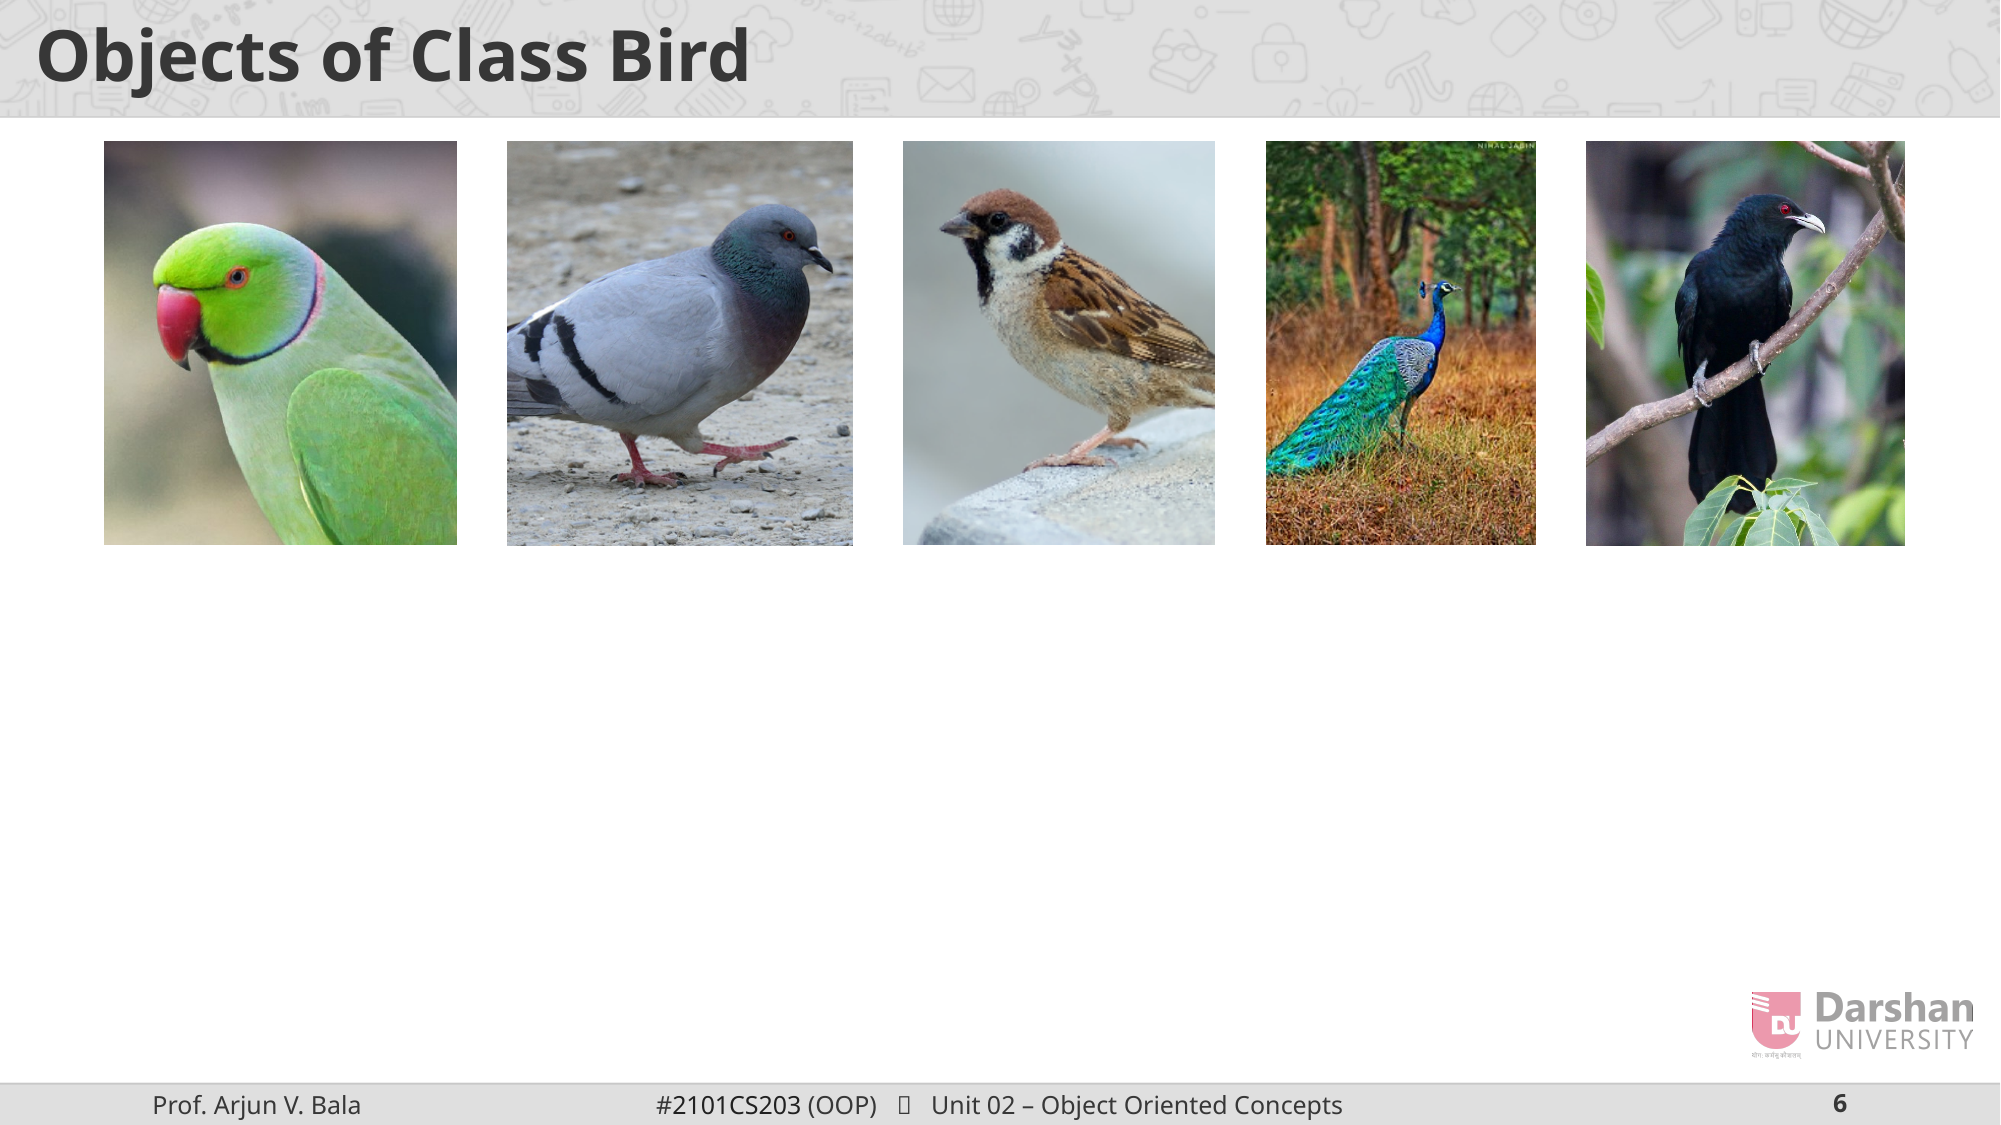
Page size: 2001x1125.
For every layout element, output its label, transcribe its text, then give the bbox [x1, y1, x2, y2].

picture [104, 141, 457, 545]
picture [507, 141, 853, 546]
picture [1586, 141, 1905, 546]
title Objects of Class Bird [0, 0, 2000, 117]
picture [903, 141, 1215, 545]
picture [1266, 141, 1536, 545]
text_box String word2 = word1.toUpperCase(); returns a new string formed from word1 by converting its characters to upper case String word3 = word1.toLowerCase(); returns a new string formed from word1 by converting its characters to lower case [1752, 992, 1973, 1059]
